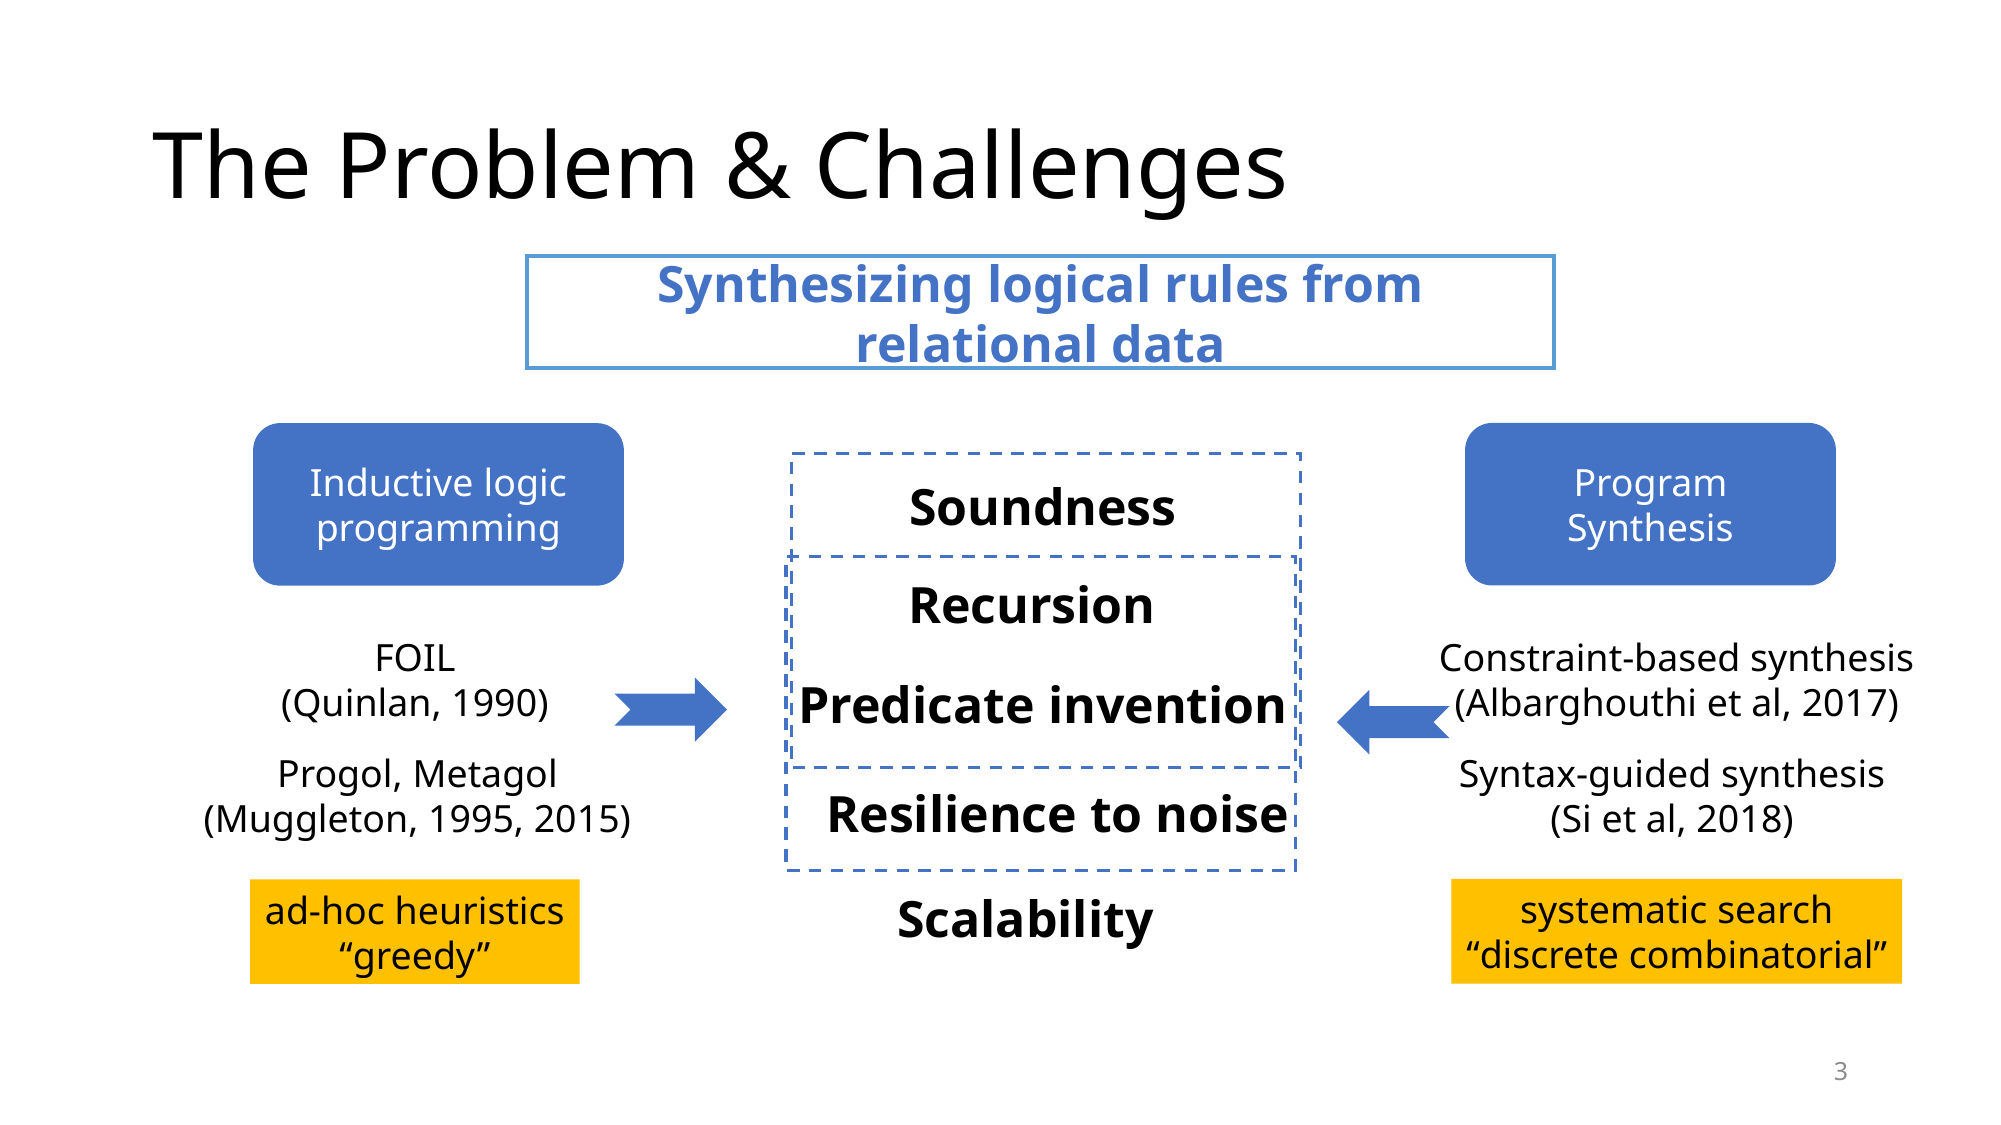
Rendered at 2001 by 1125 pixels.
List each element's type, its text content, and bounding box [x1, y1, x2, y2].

text_box systematic search “discrete combinatorial” [1451, 878, 1903, 984]
text_box Syntax-guided synthesis (Si et al, 2018) [1444, 742, 1901, 848]
text_box Inductive logic programming [252, 422, 625, 587]
text_box [790, 452, 1302, 768]
title The Problem & Challenges [137, 59, 1332, 278]
text_box Resilience to noise [1296, 774, 1304, 850]
text_box Scalability [882, 880, 1169, 955]
text_box Program Synthesis [1464, 421, 1837, 587]
text_box Synthesizing logical rules from relational data [526, 255, 1555, 369]
slide_number 3 [1638, 1042, 1863, 1103]
text_box [785, 555, 1296, 871]
text_box [612, 674, 729, 745]
text_box ad-hoc heuristics “greedy” [250, 879, 580, 984]
text_box [1335, 687, 1453, 757]
text_box Progol, Metagol (Muggleton, 1995, 2015) [188, 742, 647, 848]
text_box Constraint-based synthesis (Albarghouthi et al, 2017) [1424, 626, 1930, 732]
text_box FOIL (Quinlan, 1990) [266, 626, 564, 732]
